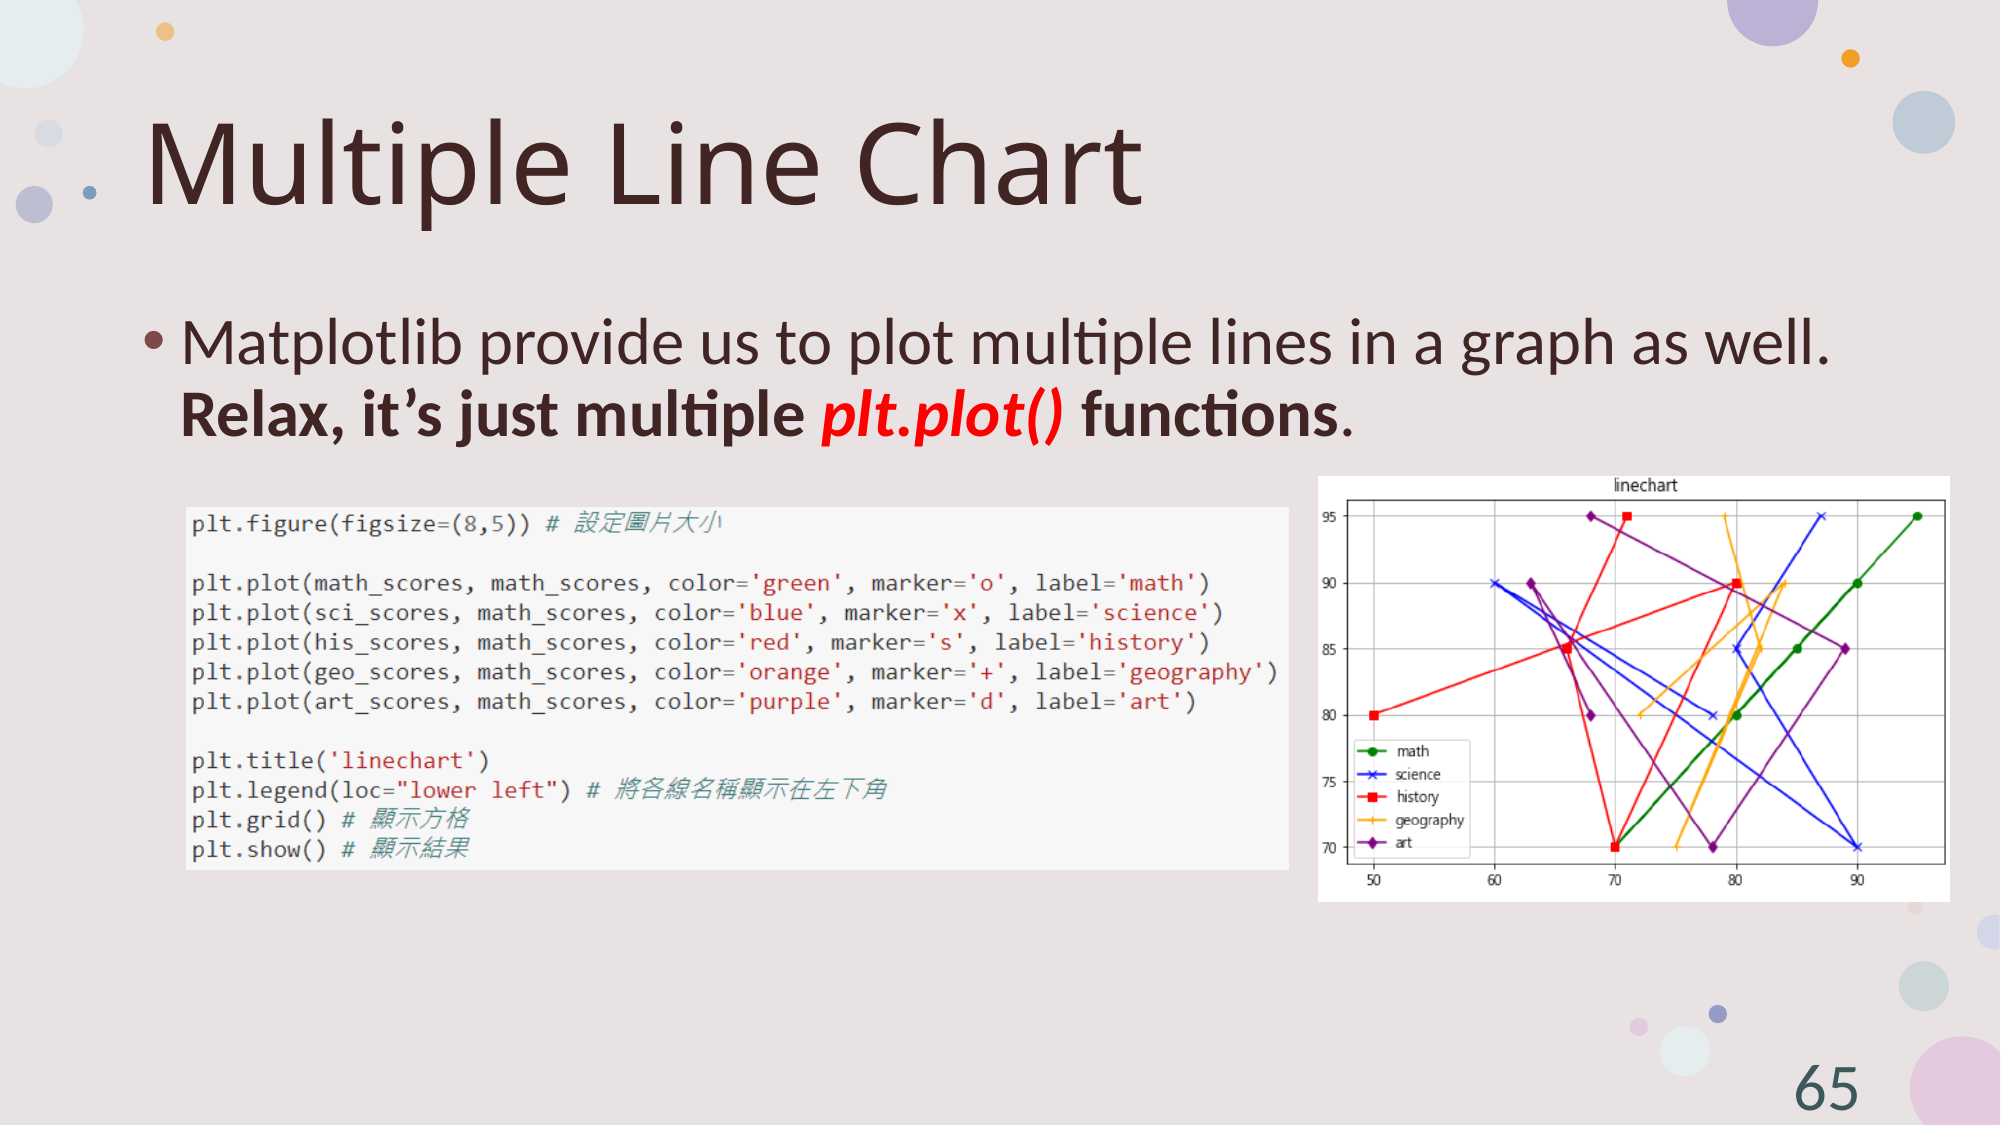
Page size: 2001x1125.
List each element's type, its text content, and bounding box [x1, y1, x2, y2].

title Multiple Line Chart [127, 59, 1877, 278]
slide_number 65 [1426, 1064, 1877, 1103]
picture [1318, 476, 1951, 902]
list Matplotlib provide us to plot multiple lines in a graph as well. Relax, it’s just multiple plt.plot() functions. [127, 299, 1877, 1014]
picture [185, 507, 1289, 871]
